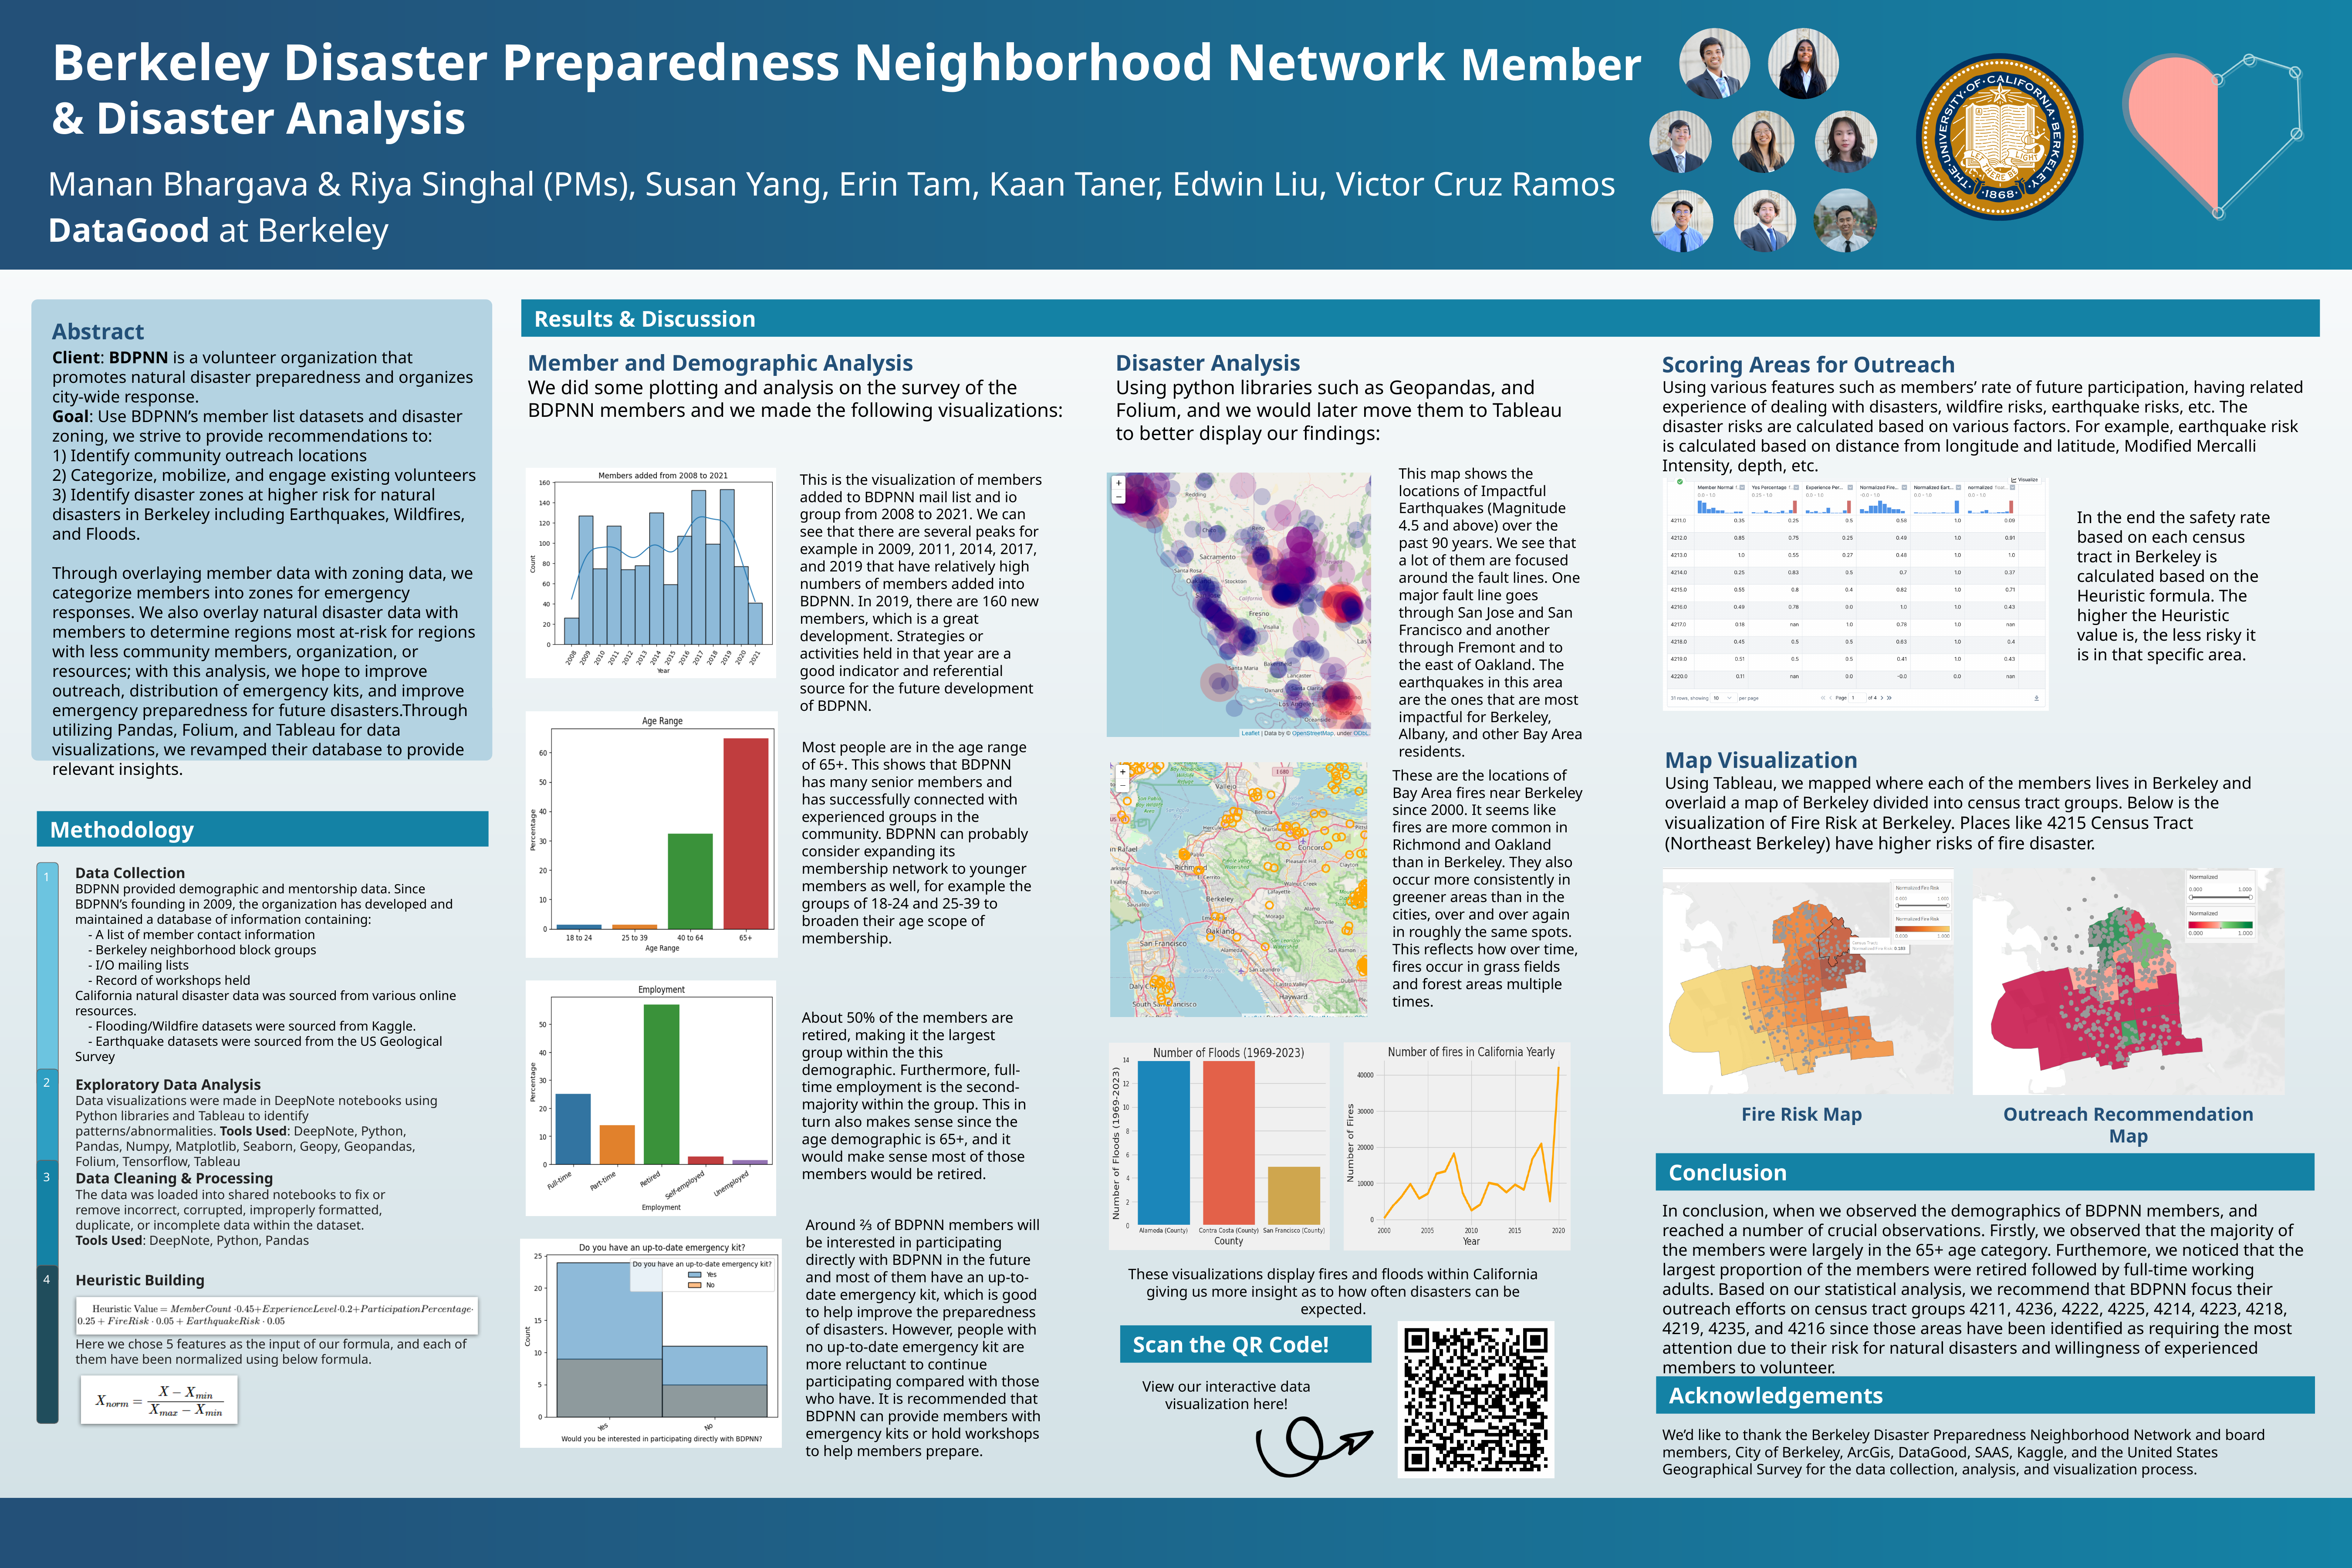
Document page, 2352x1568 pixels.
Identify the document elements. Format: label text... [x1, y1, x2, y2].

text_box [1649, 28, 1878, 253]
text_box This is the visualization of members added to BDPNN mail list and io group from 2008 to 2021. We can see that there are several peaks for example in 2009, 2011, 2014, 2017, and 2019 that have relatively high numbers of members added into BDPNN. In 2019, there are 160 new members, which is a great development. Strategies or activities held in that year are a good indicator and referential source for the future development of BDPNN. [793, 463, 1050, 738]
text_box Methodology [37, 811, 489, 847]
text_box Heuristic Building Here we chose 5 features as the input of our formula, and each of them have been normalized using below formula. [69, 1264, 478, 1375]
text_box Abstract [45, 312, 554, 350]
picture [526, 711, 778, 958]
picture [520, 1239, 782, 1448]
text_box [31, 299, 493, 761]
picture [526, 468, 776, 678]
text_box Results & Discussion [521, 299, 2320, 337]
picture [1663, 867, 1954, 1094]
picture [1916, 53, 2084, 221]
text_box We’d like to thank the Berkeley Disaster Preparedness Neighborhood Network and board members, City of Berkeley, ArcGis, DataGood, SAAS, Kaggle, and the United States Geographical Survey for the data collection, analysis, and visualization process. [1656, 1422, 2297, 1481]
text_box Exploratory Data Analysis Data visualizations were made in DeepNote notebooks using Python libraries and Tableau to identify patterns/abnormalities. Tools Used: DeepNote, Python, Pandas, Numpy, Matplotlib, Seaborn, Geopy, Geopandas, Folium, Tensorflow, Tableau [69, 1068, 455, 1161]
text_box Manan Bhargava & Riya Singhal (PMs), Susan Yang, Erin Tam, Kaan Taner, Edwin Liu, Victor Cruz Ramos DataGood at Berkeley [41, 160, 1647, 252]
picture [1106, 473, 1371, 737]
picture [81, 1375, 238, 1424]
text_box Data Collection BDPNN provided demographic and mentorship data. Since BDPNN’s founding in 2009, the organization has developed and maintained a database of information containing: - A list of member contact information - Berkeley neighborhood block groups - I/O mailing lists - Record of workshops held California natural disaster data was sourced from various online resources. - Flooding/Wildfire datasets were sourced from Kaggle. - Earthquake datasets were sourced from the US Geological Survey [68, 857, 478, 1041]
text_box Berkeley Disaster Preparedness Neighborhood Network Member & Disaster Analysis [45, 25, 1689, 96]
text_box [0, 1498, 2352, 1568]
text_box These visualizations display fires and floods within California giving us more insight as to how often disasters can be expected. [1115, 1258, 1552, 1324]
text_box [0, 0, 2352, 270]
text_box Map Visualization Using Tableau, we mapped where each of the members lives in Berkeley and overlaid a map of Berkeley divided into census tract groups. Below is the visualization of Fire Risk at Berkeley. Places like 4215 Census Tract (Northeast Berkeley) have higher risks of fire disaster. [1658, 740, 2264, 886]
picture [1663, 478, 2049, 711]
text_box About 50% of the members are retired, making it the largest group within the this demographic. Furthermore, full-time employment is the second-majority within the group. This in turn also makes sense since the age demographic is 65+, and it would make sense most of those members would be retired. [795, 1002, 1045, 1189]
picture [1973, 868, 2285, 1095]
picture [76, 1297, 478, 1335]
text_box These are the locations of Bay Area fires near Berkeley since 2000. It seems like fires are more common in Richmond and Oakland than in Berkeley. They also occur more consistently in greener areas than in the cities, over and over again in roughly the same spots. This reflects how over time, fires occur in grass fields and forest areas multiple times. [1386, 759, 1593, 1034]
text_box Disaster Analysis Using python libraries such as Geopandas, and Folium, and we would later move them to Tableau to better display our findings: [1109, 342, 1571, 477]
text_box Outreach Recommendation Map [1979, 1098, 2278, 1153]
picture [1813, 188, 1878, 253]
picture [1109, 1043, 1330, 1250]
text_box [37, 862, 59, 1424]
picture [1250, 1386, 1384, 1502]
text_box Scan the QR Code! [1120, 1325, 1372, 1363]
picture [1398, 1321, 1555, 1478]
text_box Scoring Areas for Outreach Using various features such as members’ rate of future participation, having related experience of dealing with disasters, wildfire risks, earthquake risks, etc. The disaster risks are calculated based on various factors. For example, earthquake risk is calculated based on distance from longitude and latitude, Modified Mercalli Intensity, depth, etc. [1656, 344, 2315, 508]
text_box Conclusion [1656, 1153, 2315, 1191]
text_box Member and Demographic Analysis We did some plotting and analysis on the survey of the BDPNN members and we made the following visualizations: [521, 342, 1078, 503]
text_box In conclusion, when we observed the demographics of BDPNN members, and reached a number of crucial observations. Firstly, we observed that the majority of the members were largely in the 65+ age category. Furthemore, we noticed that the largest proportion of the members were retired followed by full-time working adults. Based on our statistical analysis, we recommend that BDPNN focus their outreach efforts on census tract groups 4211, 4236, 4222, 4225, 4214, 4223, 4218, 4219, 4235, and 4216 since those areas have been identified as requiring the most attention due to their risk for natural disasters and willingness of experienced members to volunteer. [1656, 1197, 2315, 1380]
picture [1343, 1042, 1571, 1250]
picture [2122, 53, 2305, 221]
text_box Acknowledgements [1656, 1380, 2315, 1414]
text_box Data Cleaning & Processing The data was loaded into shared notebooks to fix or remove incorrect, corrupted, improperly formatted, duplicate, or incomplete data within the dataset. Tools Used: DeepNote, Python, Pandas [69, 1162, 422, 1264]
picture [526, 980, 776, 1216]
text_box Fire Risk Map [1692, 1098, 1912, 1131]
text_box Most people are in the age range of 65+. This shows that BDPNN has many senior members and has successfully connected with experienced groups in the community. BDPNN can probably consider expanding its membership network to younger members as well, for example the groups of 18-24 and 25-39 to broaden their age scope of membership. [795, 731, 1045, 953]
text_box View our interactive data visualization here! [1135, 1371, 1318, 1419]
text_box Client: BDPNN is a volunteer organization that promotes natural disaster preparedness and organizes city-wide response. Goal: Use BDPNN’s member list datasets and disaster zoning, we strive to provide recommendations to: 1) Identify community outreach locations 2) Categorize, mobilize, and engage existing volunteers 3) Identify disaster zones at higher risk for natural disasters in Berkeley including Earthquakes, Wildfires, and Floods. Through overlaying member data with zoning data, we categorize members into zones for emergency responses. We also overlay natural disaster data with members to determine regions most at-risk for regions with less community members, organization, or resources; with this analysis, we hope to improve outreach, distribution of emergency kits, and improve emergency preparedness for future disasters.Through utilizing Pandas, Folium, and Tableau for data visualizations, we revamped their database to provide relevant insights. [45, 350, 489, 802]
text_box Around ⅔ of BDPNN members will be interested in participating directly with BDPNN in the future and most of them have an up-to-date emergency kit, which is good to help improve the preparedness of disasters. However, people with no up-to-date emergency kit are more reluctant to continue participating compared with those who have. It is recommended that BDPNN can provide members with emergency kits or hold workshops to help members prepare. [799, 1209, 1056, 1466]
text_box In the end the safety rate based on each census tract in Berkeley is calculated based on the Heuristic formula. The higher the Heuristic value is, the less risky it is in that specific area. [2070, 500, 2278, 670]
picture [1110, 762, 1368, 1017]
text_box This map shows the locations of Impactful Earthquakes (Magnitude 4.5 and above) over the past 90 years. We see that a lot of them are focused around the fault lines. One major fault line goes through San Jose and San Francisco and another through Fremont and to the east of Oakland. The earthquakes in this area are the ones that are most impactful for Berkeley, Albany, and other Bay Area residents. [1392, 457, 1593, 759]
